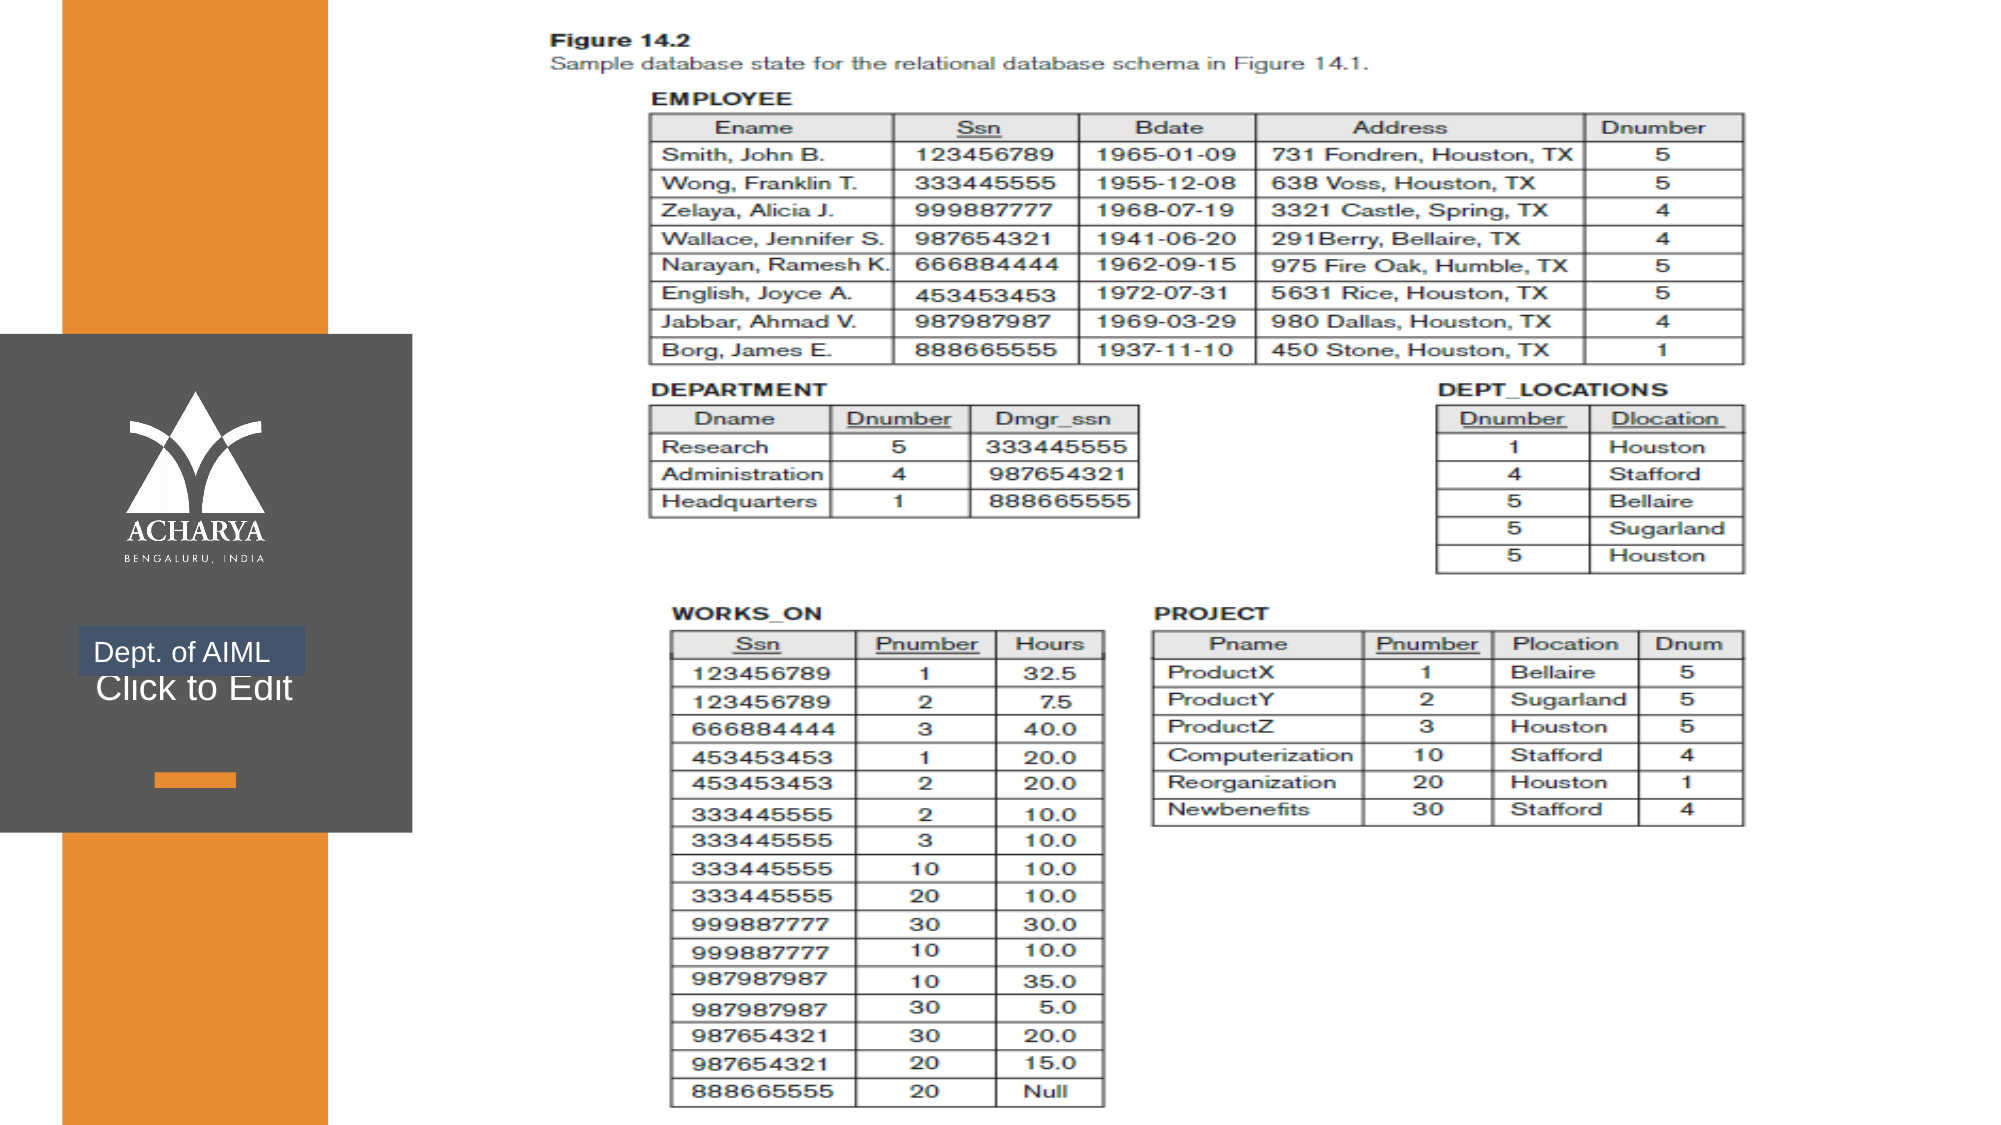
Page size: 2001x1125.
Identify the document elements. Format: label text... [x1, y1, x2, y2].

picture [519, 16, 1785, 1125]
picture [125, 391, 265, 564]
text_box Dept. of AIML [78, 626, 305, 676]
